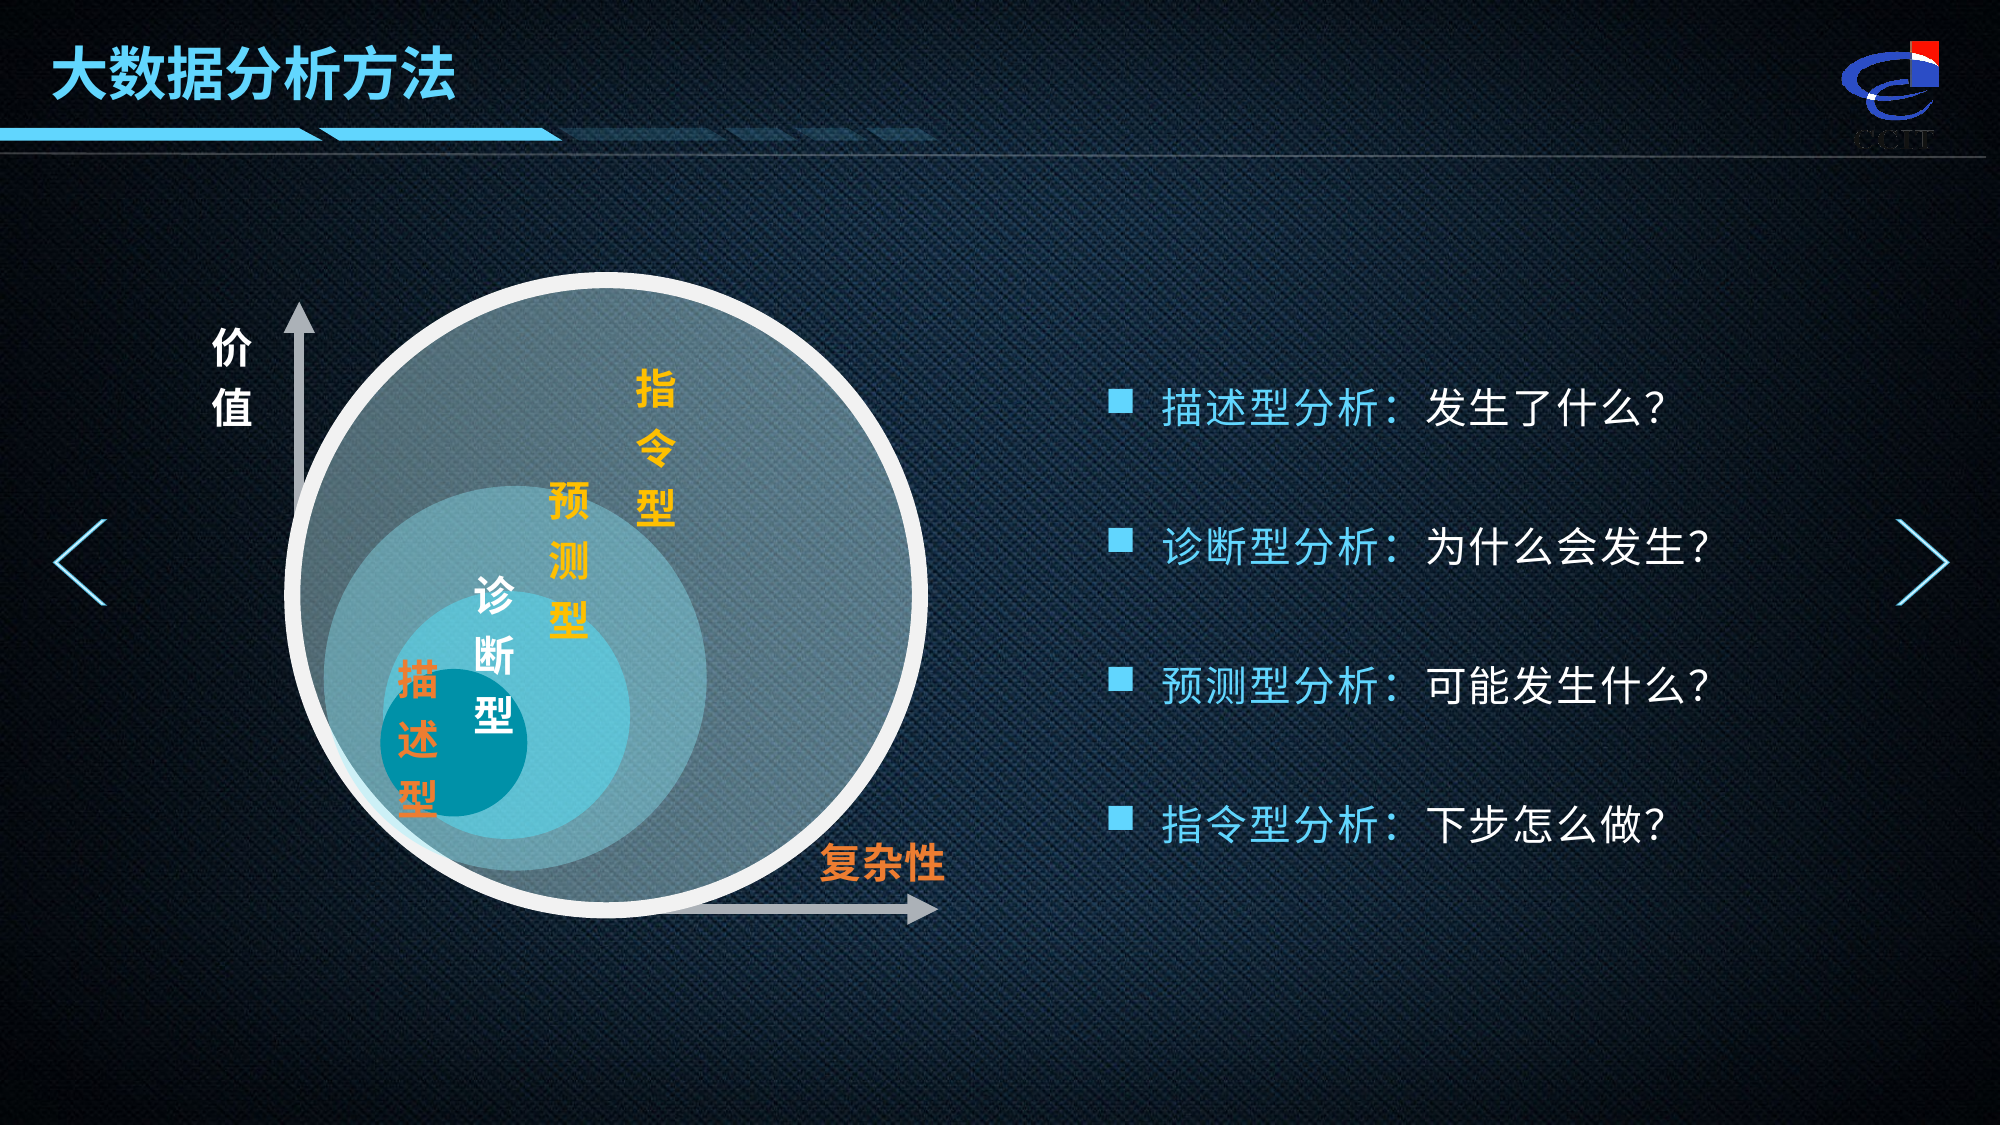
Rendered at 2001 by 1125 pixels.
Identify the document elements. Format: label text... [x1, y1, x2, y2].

text_box 描述型分析：发生了什么？ [1098, 367, 1793, 436]
text_box 诊断型分析：为什么会发生？ [1098, 506, 1793, 575]
picture [0, 141, 35, 152]
picture [0, 0, 2000, 1125]
text_box 预测型分析：可能发生什么？ [1098, 645, 1793, 714]
text_box 指令型分析：下步怎么做？ [1098, 784, 1793, 853]
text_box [1395, 155, 1987, 159]
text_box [207, 280, 1098, 911]
text_box 大数据分析方法 [35, 29, 1395, 185]
